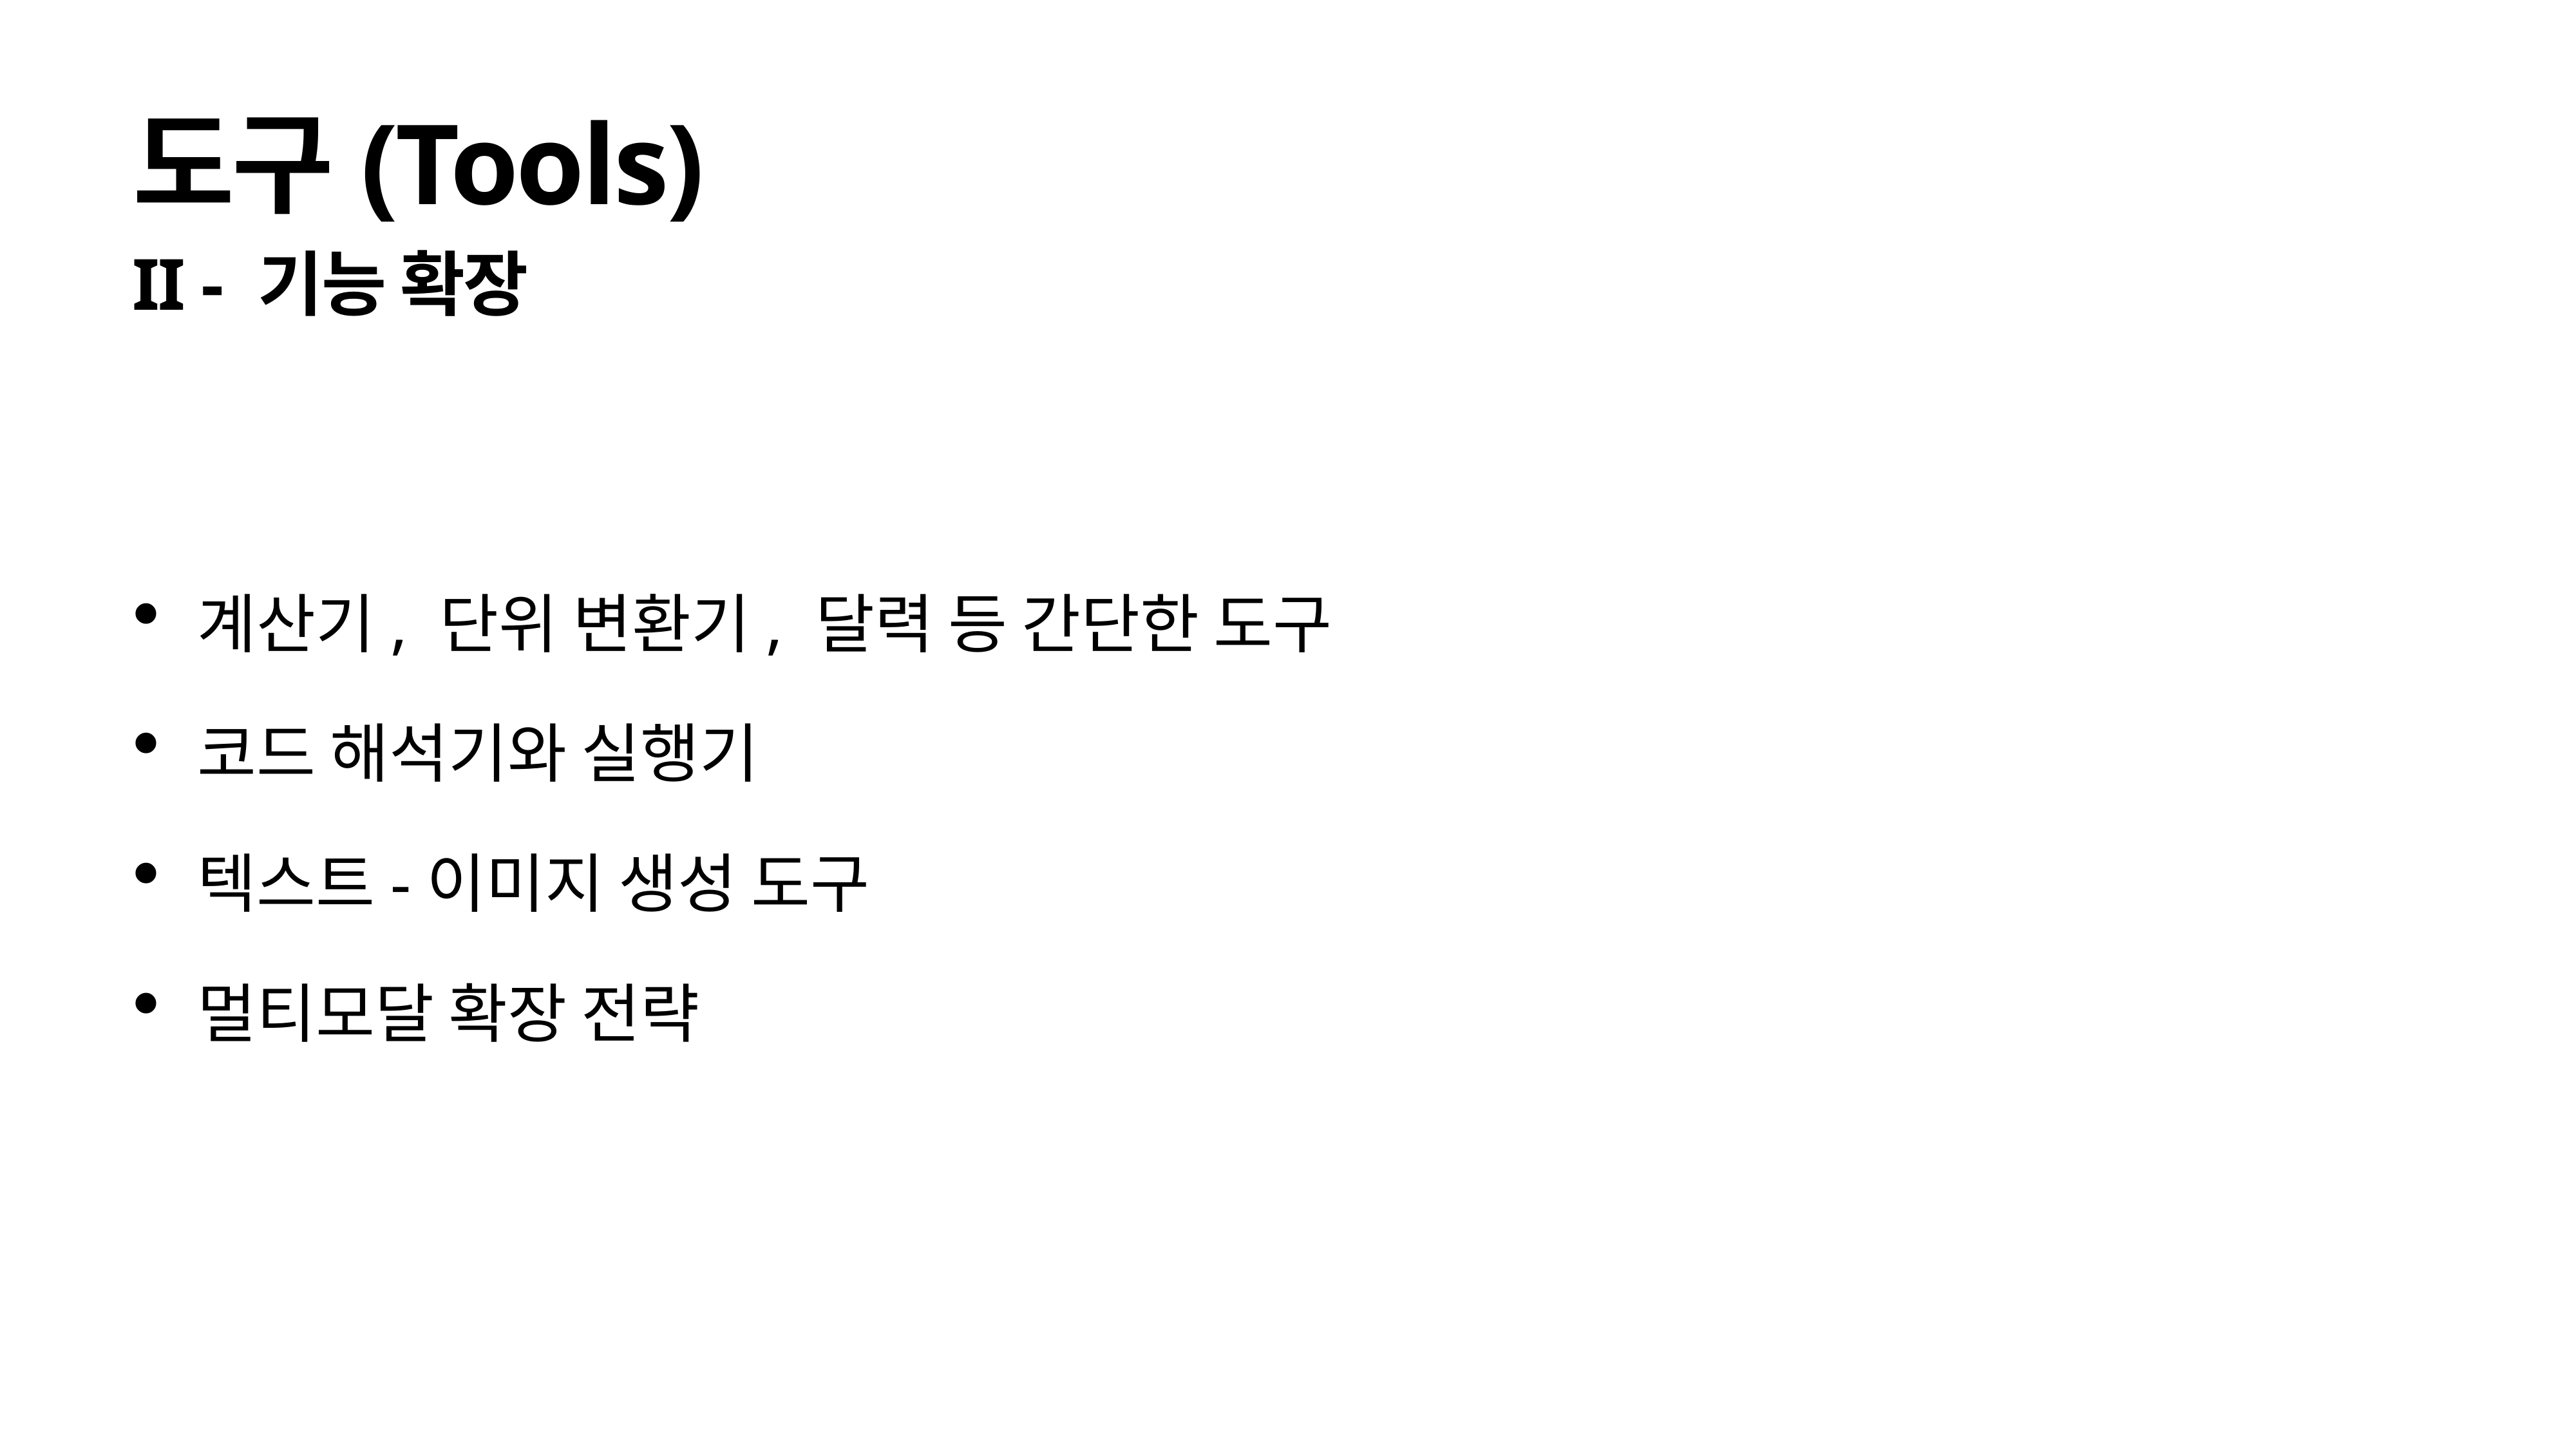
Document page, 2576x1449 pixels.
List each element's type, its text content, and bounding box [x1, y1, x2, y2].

list II - 기능 확장 [127, 250, 2449, 350]
title 도구(Tools) [127, 113, 2449, 250]
list 계산기, 단위 변환기, 달력 등 간단한 도구 코드 해석기와 실행기 텍스트-이미지 생성 도구 멀티모달 확장 전략 [127, 448, 2449, 1321]
